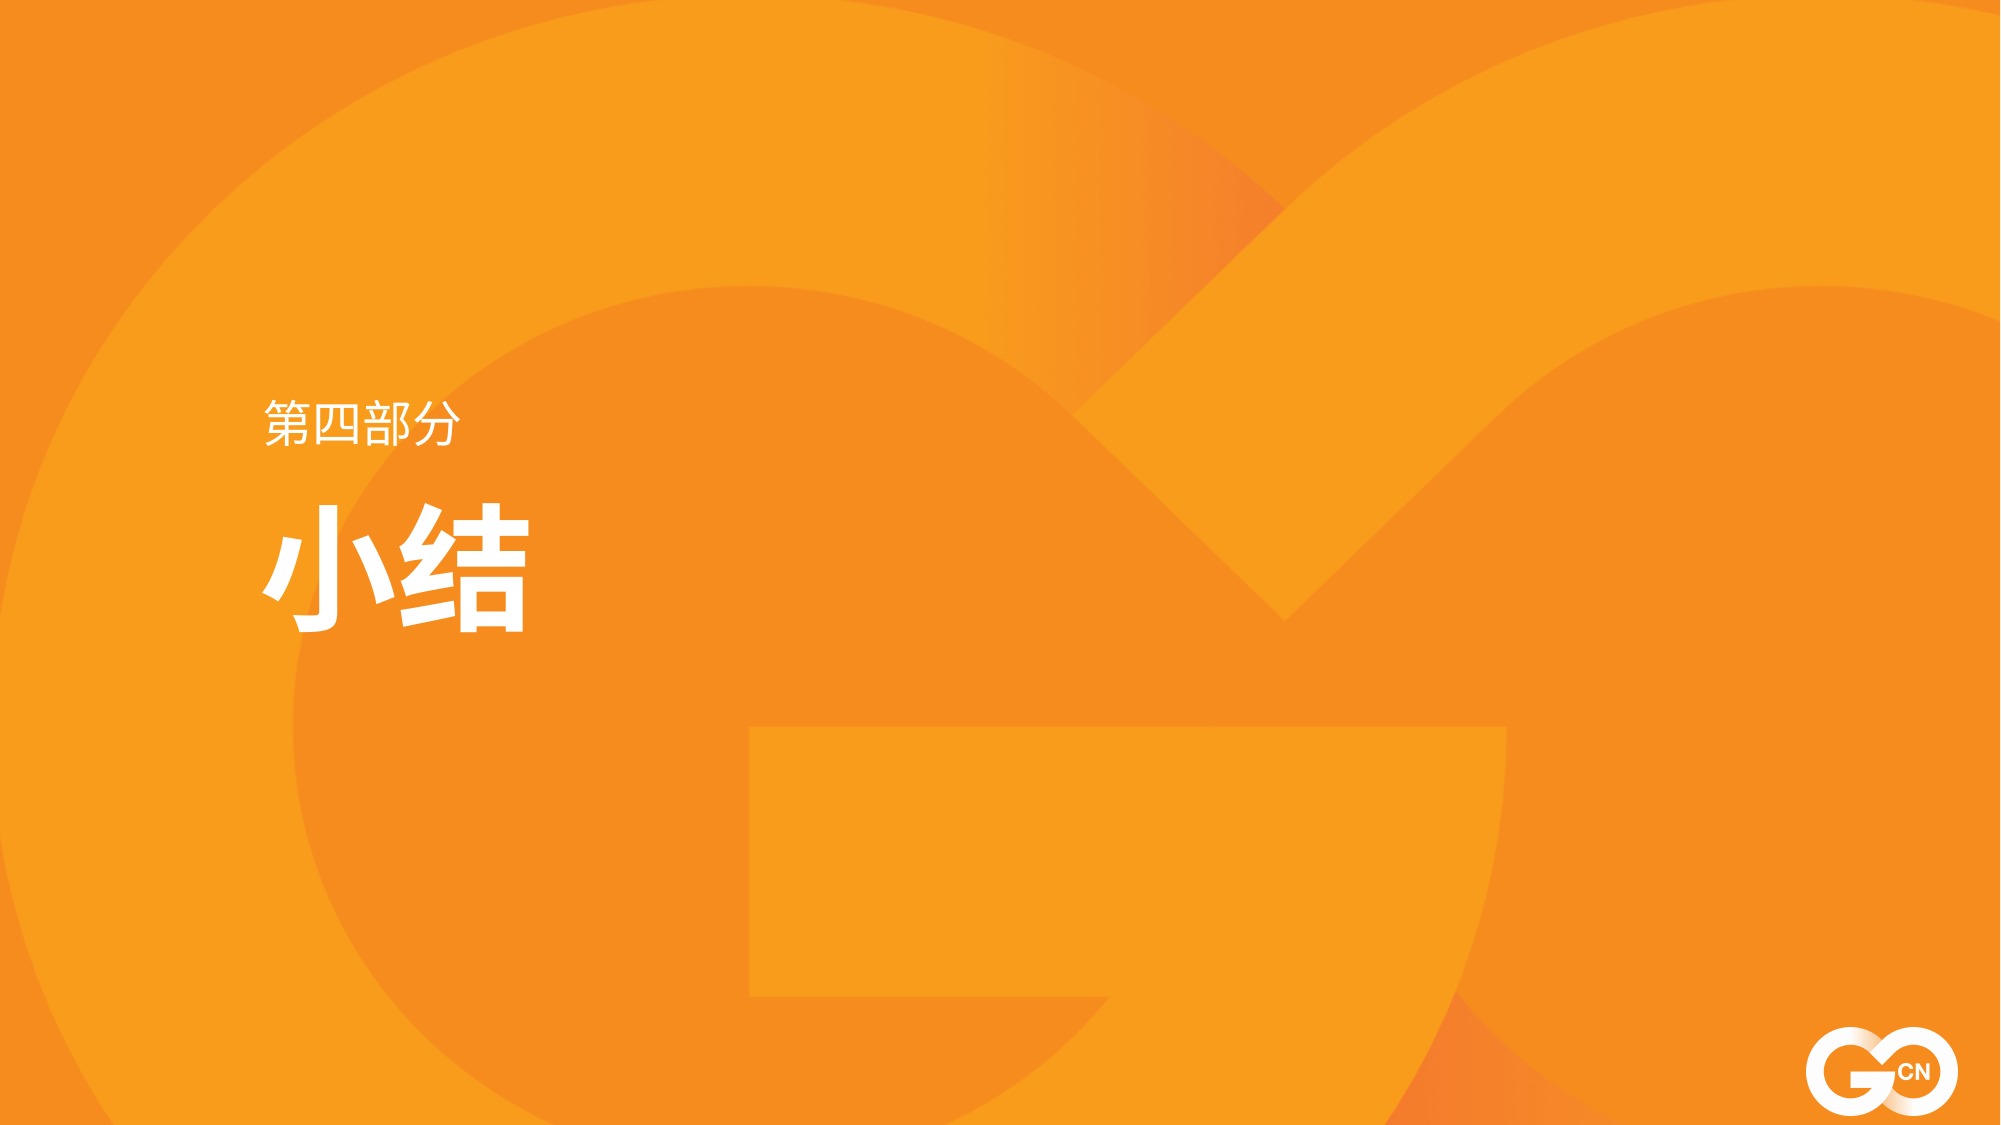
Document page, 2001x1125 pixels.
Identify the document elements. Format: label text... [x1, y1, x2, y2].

text_box 小结 [244, 467, 1908, 663]
text_box 第四部分 [247, 377, 889, 468]
picture [0, 0, 2001, 1125]
